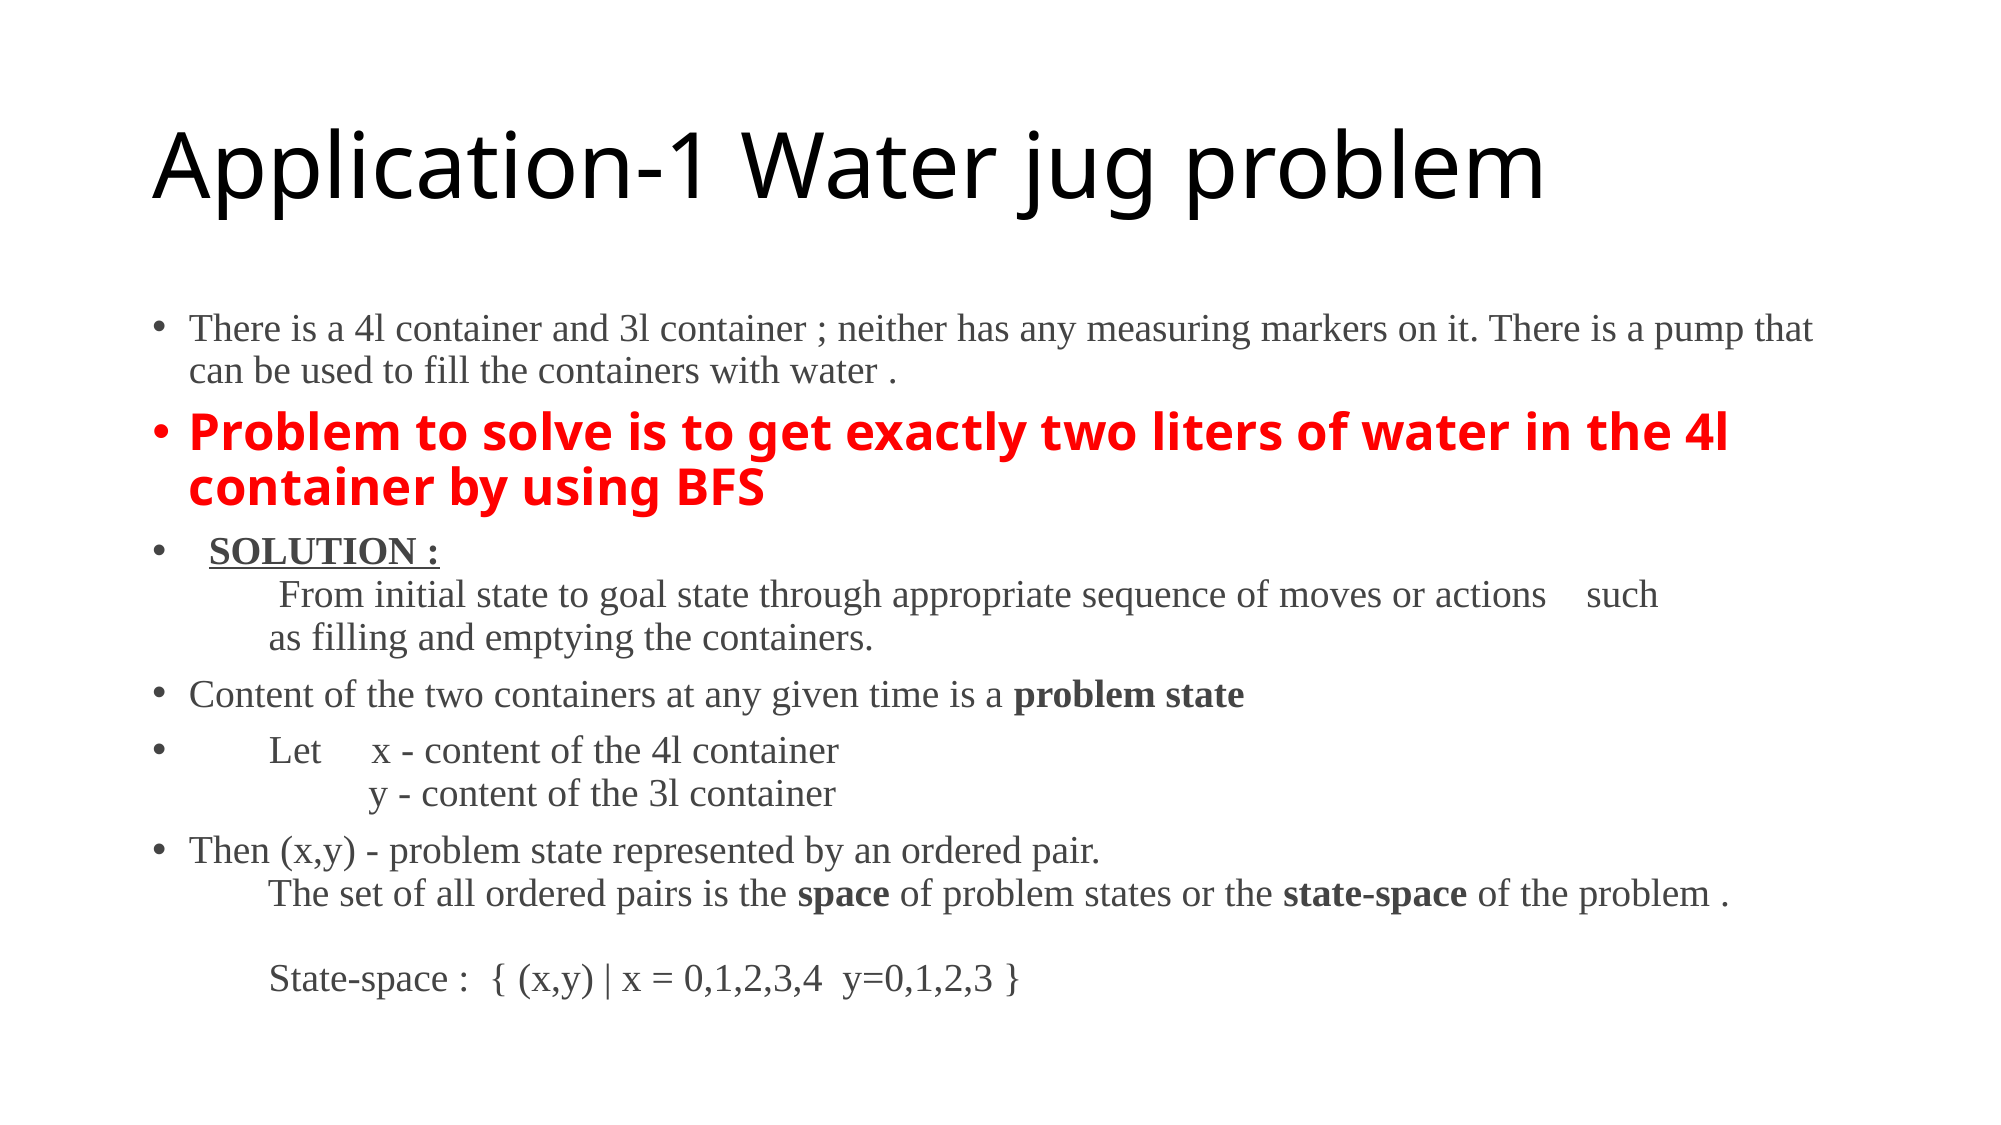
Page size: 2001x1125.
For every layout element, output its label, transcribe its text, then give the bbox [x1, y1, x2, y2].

title Application-1 Water jug problem [137, 59, 1863, 278]
list There is a 4l container and 3l container ; neither has any measuring markers on it. There is a pump that can be used to fill the containers with water . Problem to solve is to get exactly two liters of water in the 4l container by using BFS SOLUTION : From initial state to goal state through appropriate sequence of moves or actions such as filling and emptying the containers. Content of the two containers at any given time is a problem state Let x - content of the 4l container y - content of the 3l container Then (x,y) - problem state represented by an ordered pair. The set of all ordered pairs is the space of problem states or the state-space of the problem . State-space : { (x,y) | x = 0,1,2,3,4 y=0,1,2,3 } [137, 299, 1863, 1014]
